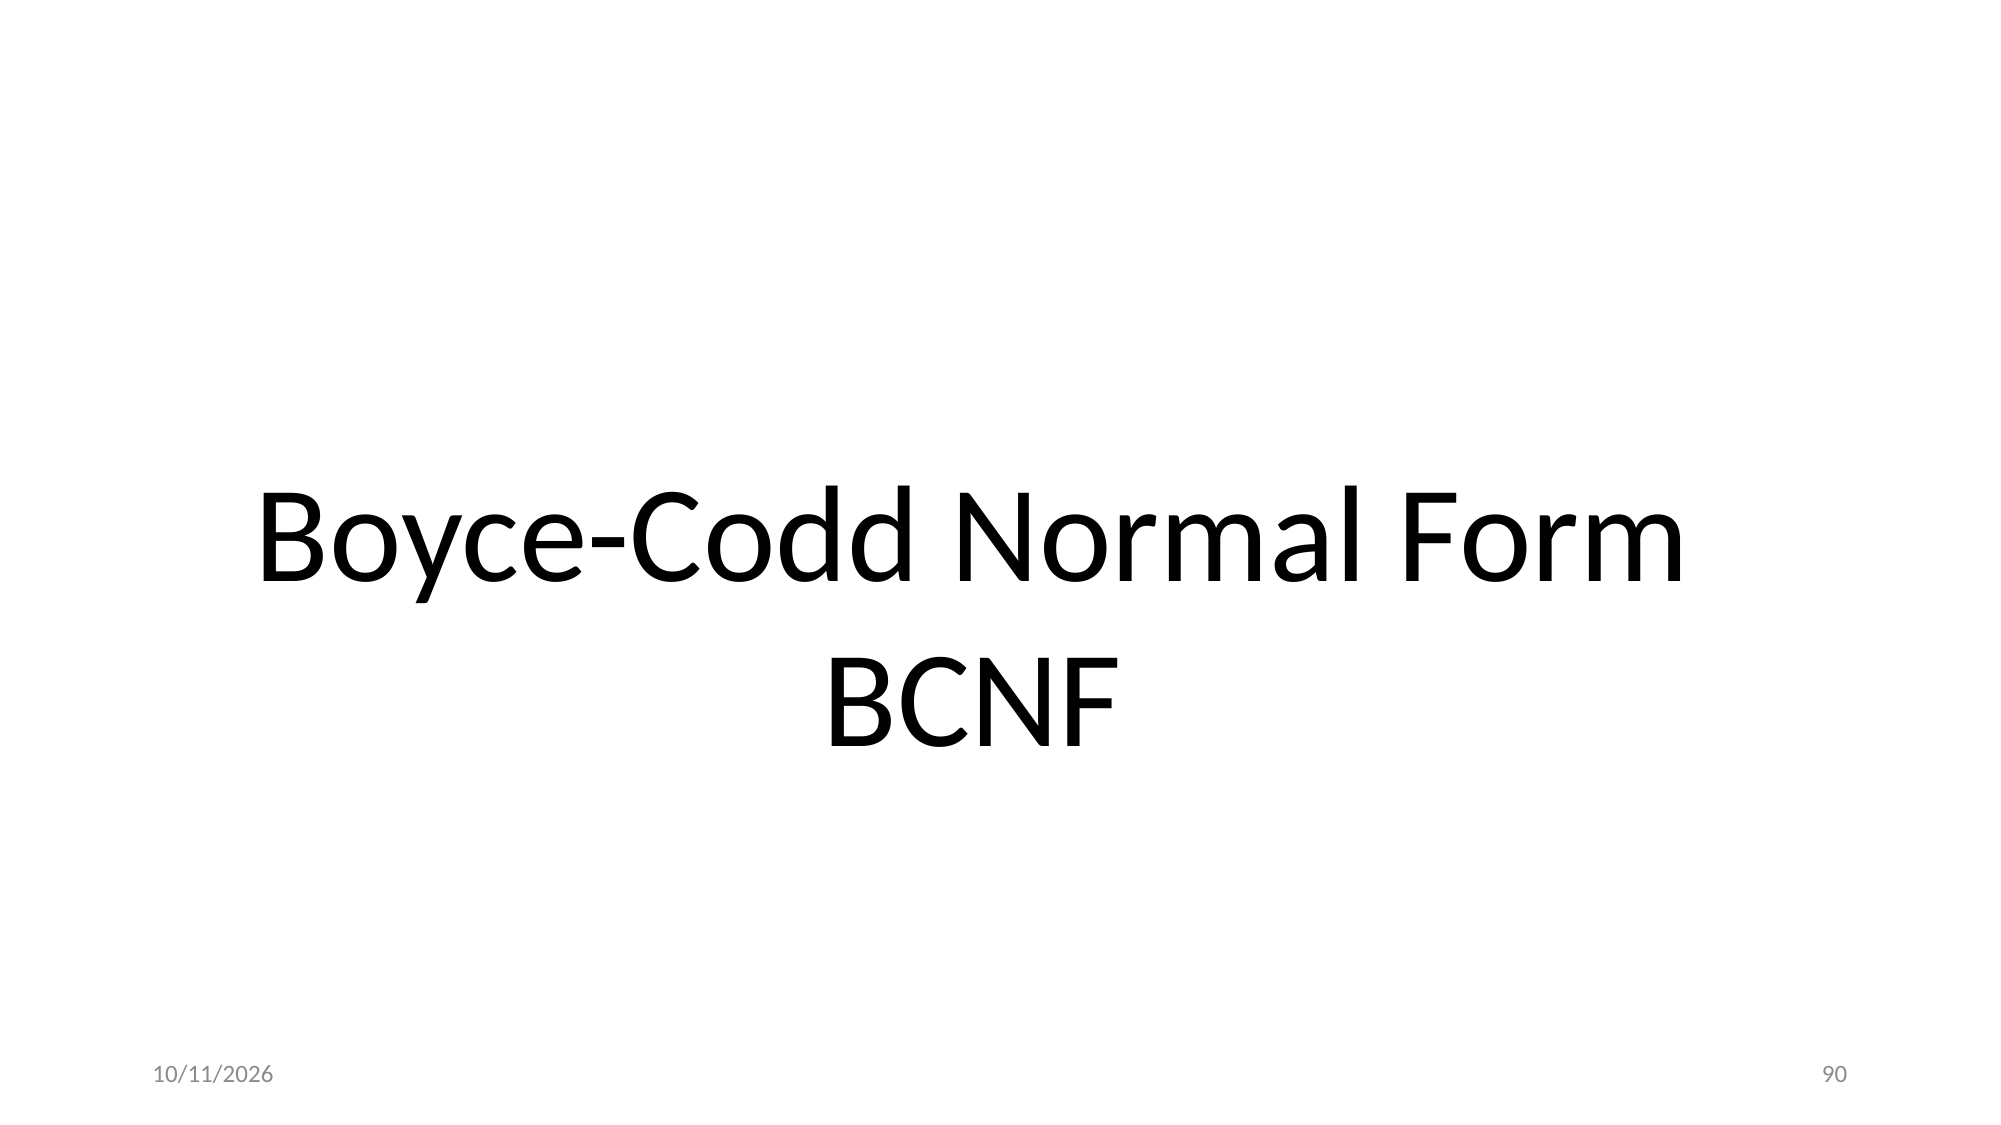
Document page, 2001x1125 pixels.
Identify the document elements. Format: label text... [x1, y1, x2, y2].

slide_number 90 [1412, 1042, 1863, 1103]
text_box Boyce-Codd Normal Form BCNF [239, 436, 1706, 781]
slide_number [137, 1042, 588, 1103]
